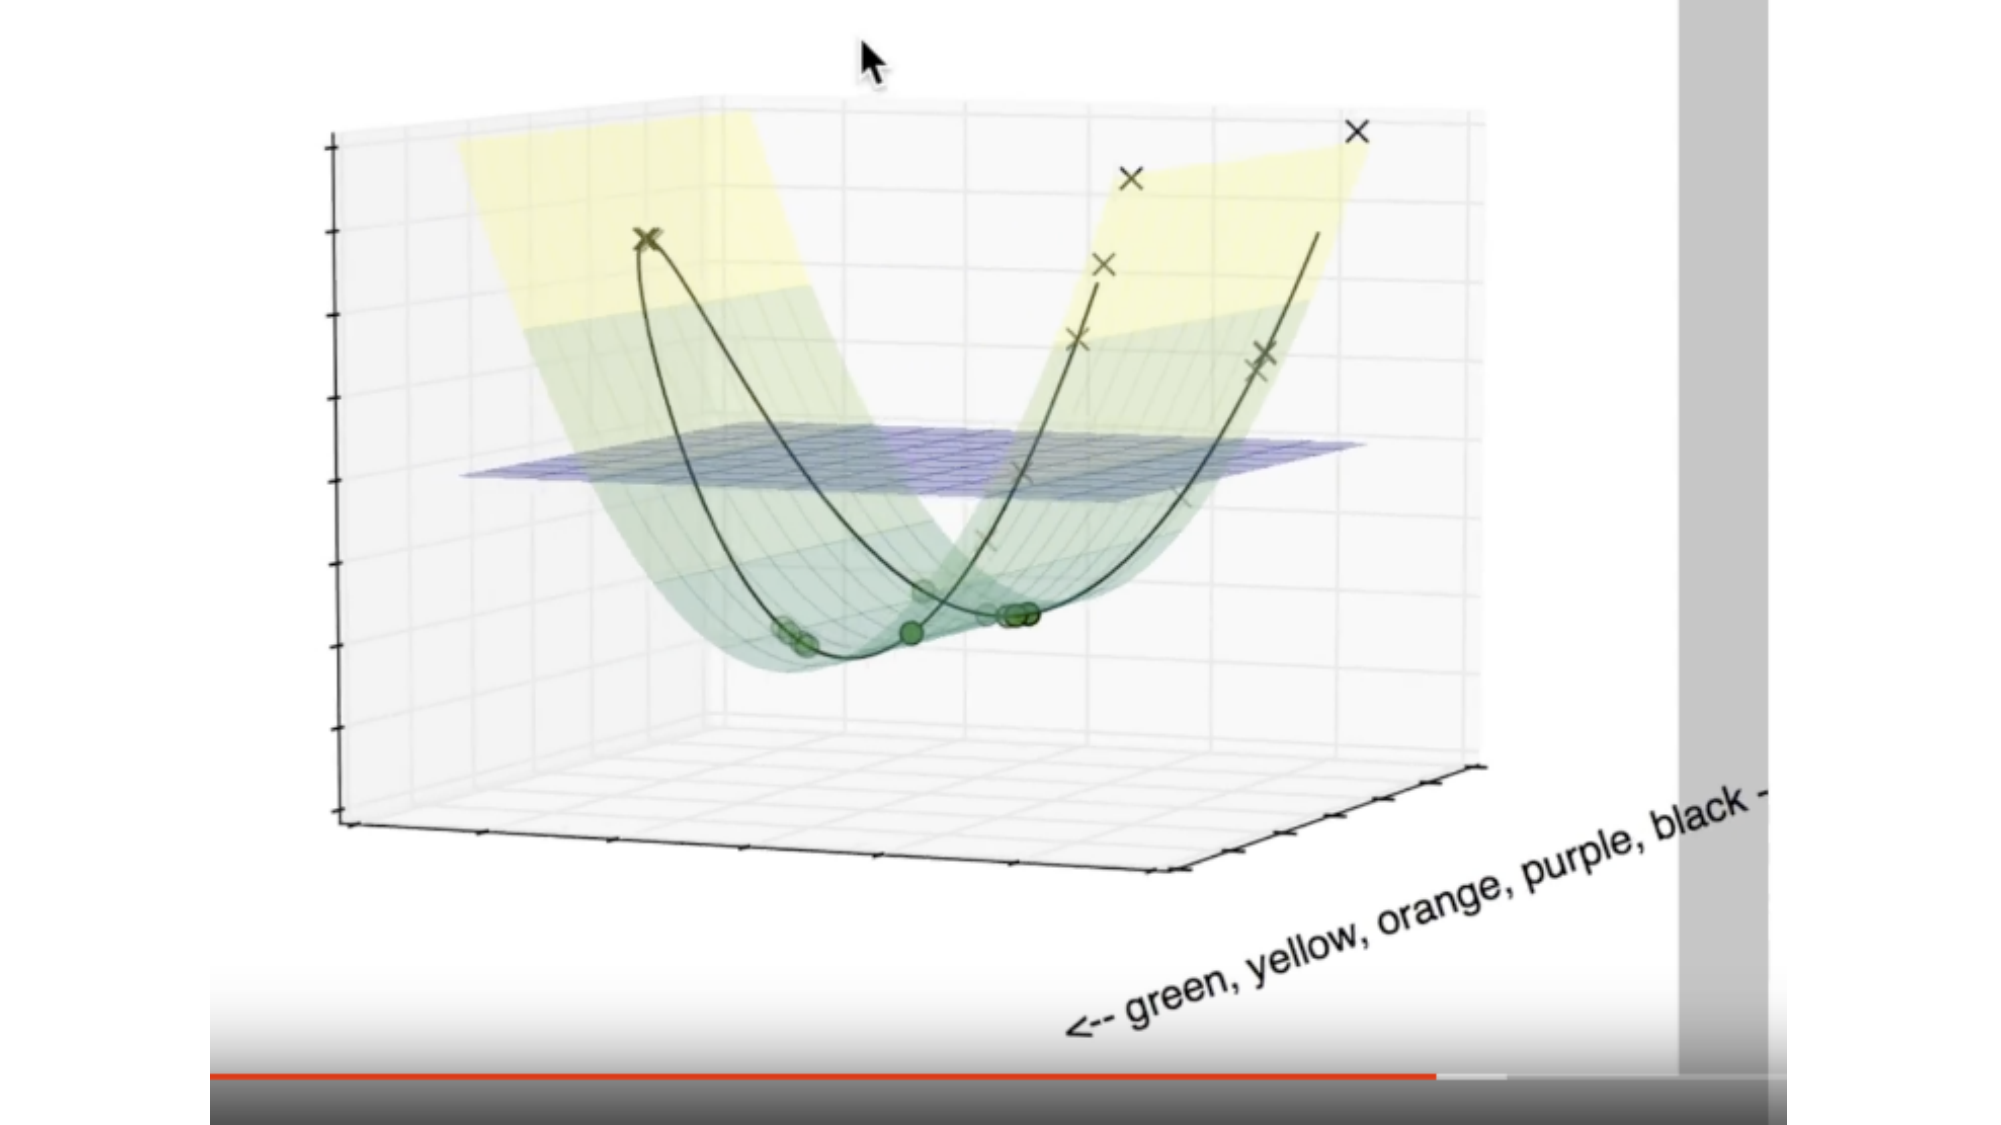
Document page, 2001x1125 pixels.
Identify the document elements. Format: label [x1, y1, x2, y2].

picture [210, 0, 1787, 1125]
